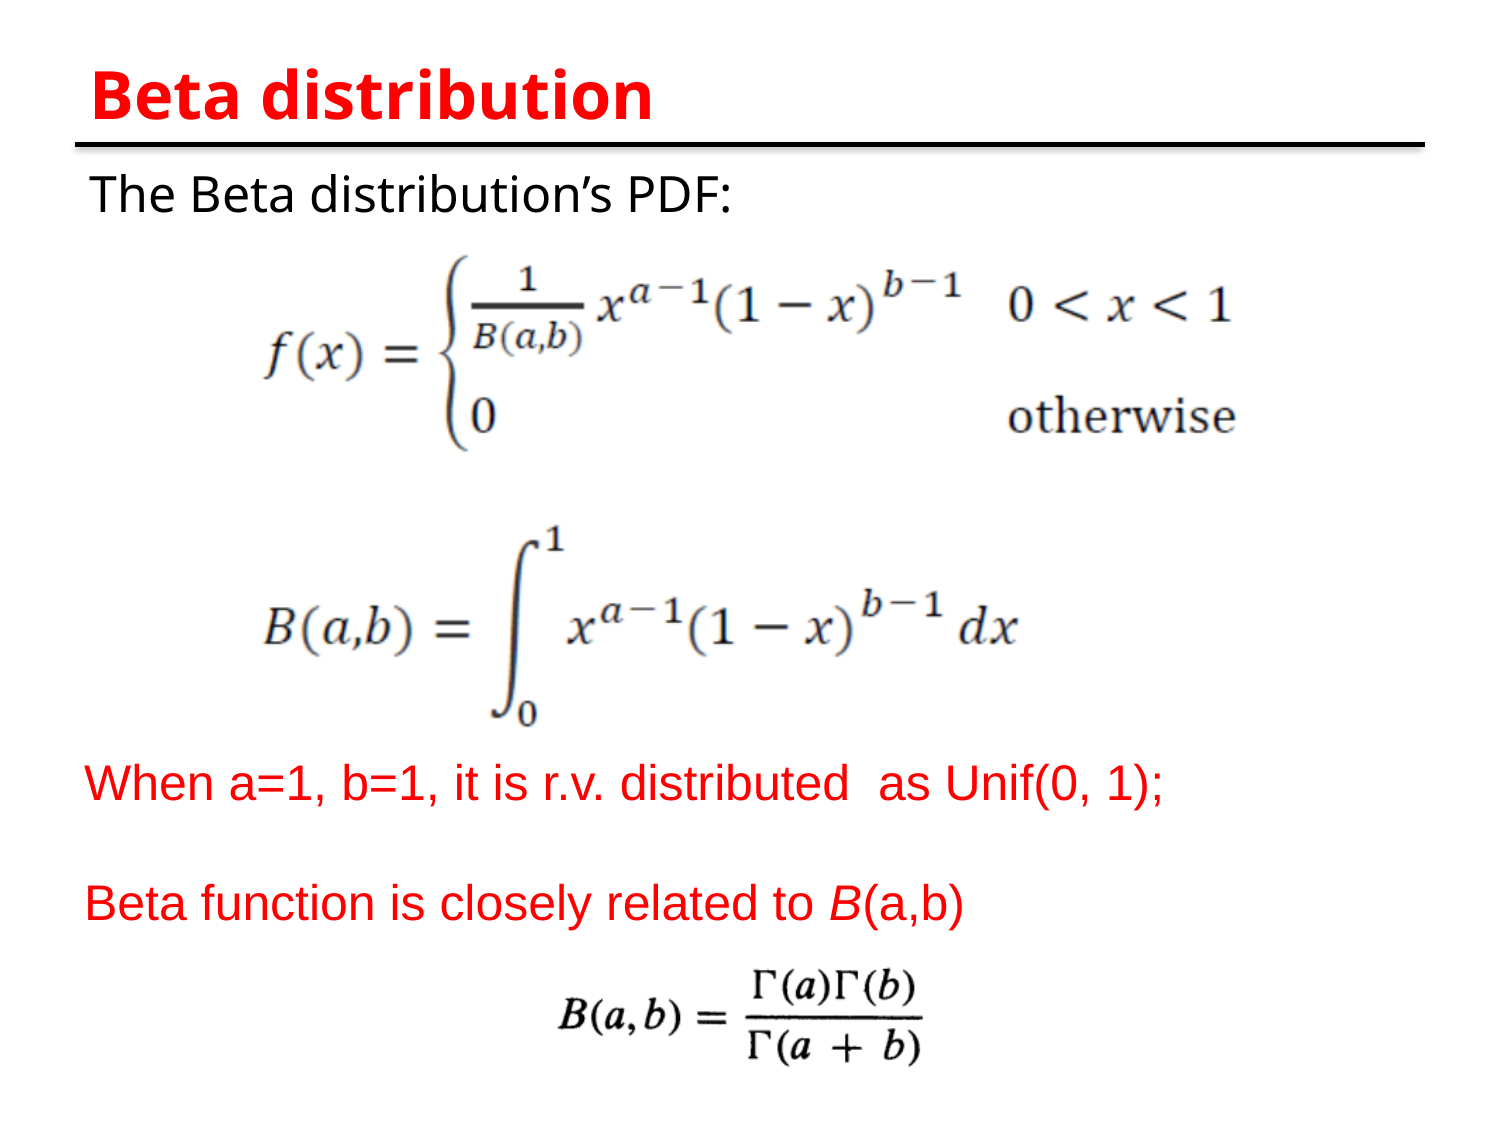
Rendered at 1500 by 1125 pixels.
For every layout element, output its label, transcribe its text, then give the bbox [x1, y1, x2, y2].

text_box The Beta distribution’s PDF: [74, 155, 1425, 230]
picture [255, 241, 1245, 462]
title Beta distribution [75, 45, 1425, 145]
picture [256, 523, 1024, 734]
picture [552, 952, 930, 1074]
text_box When a=1, b=1, it is r.v. distributed as Unif(0, 1); Beta function is closely related to B(a,b) [69, 742, 1407, 1058]
